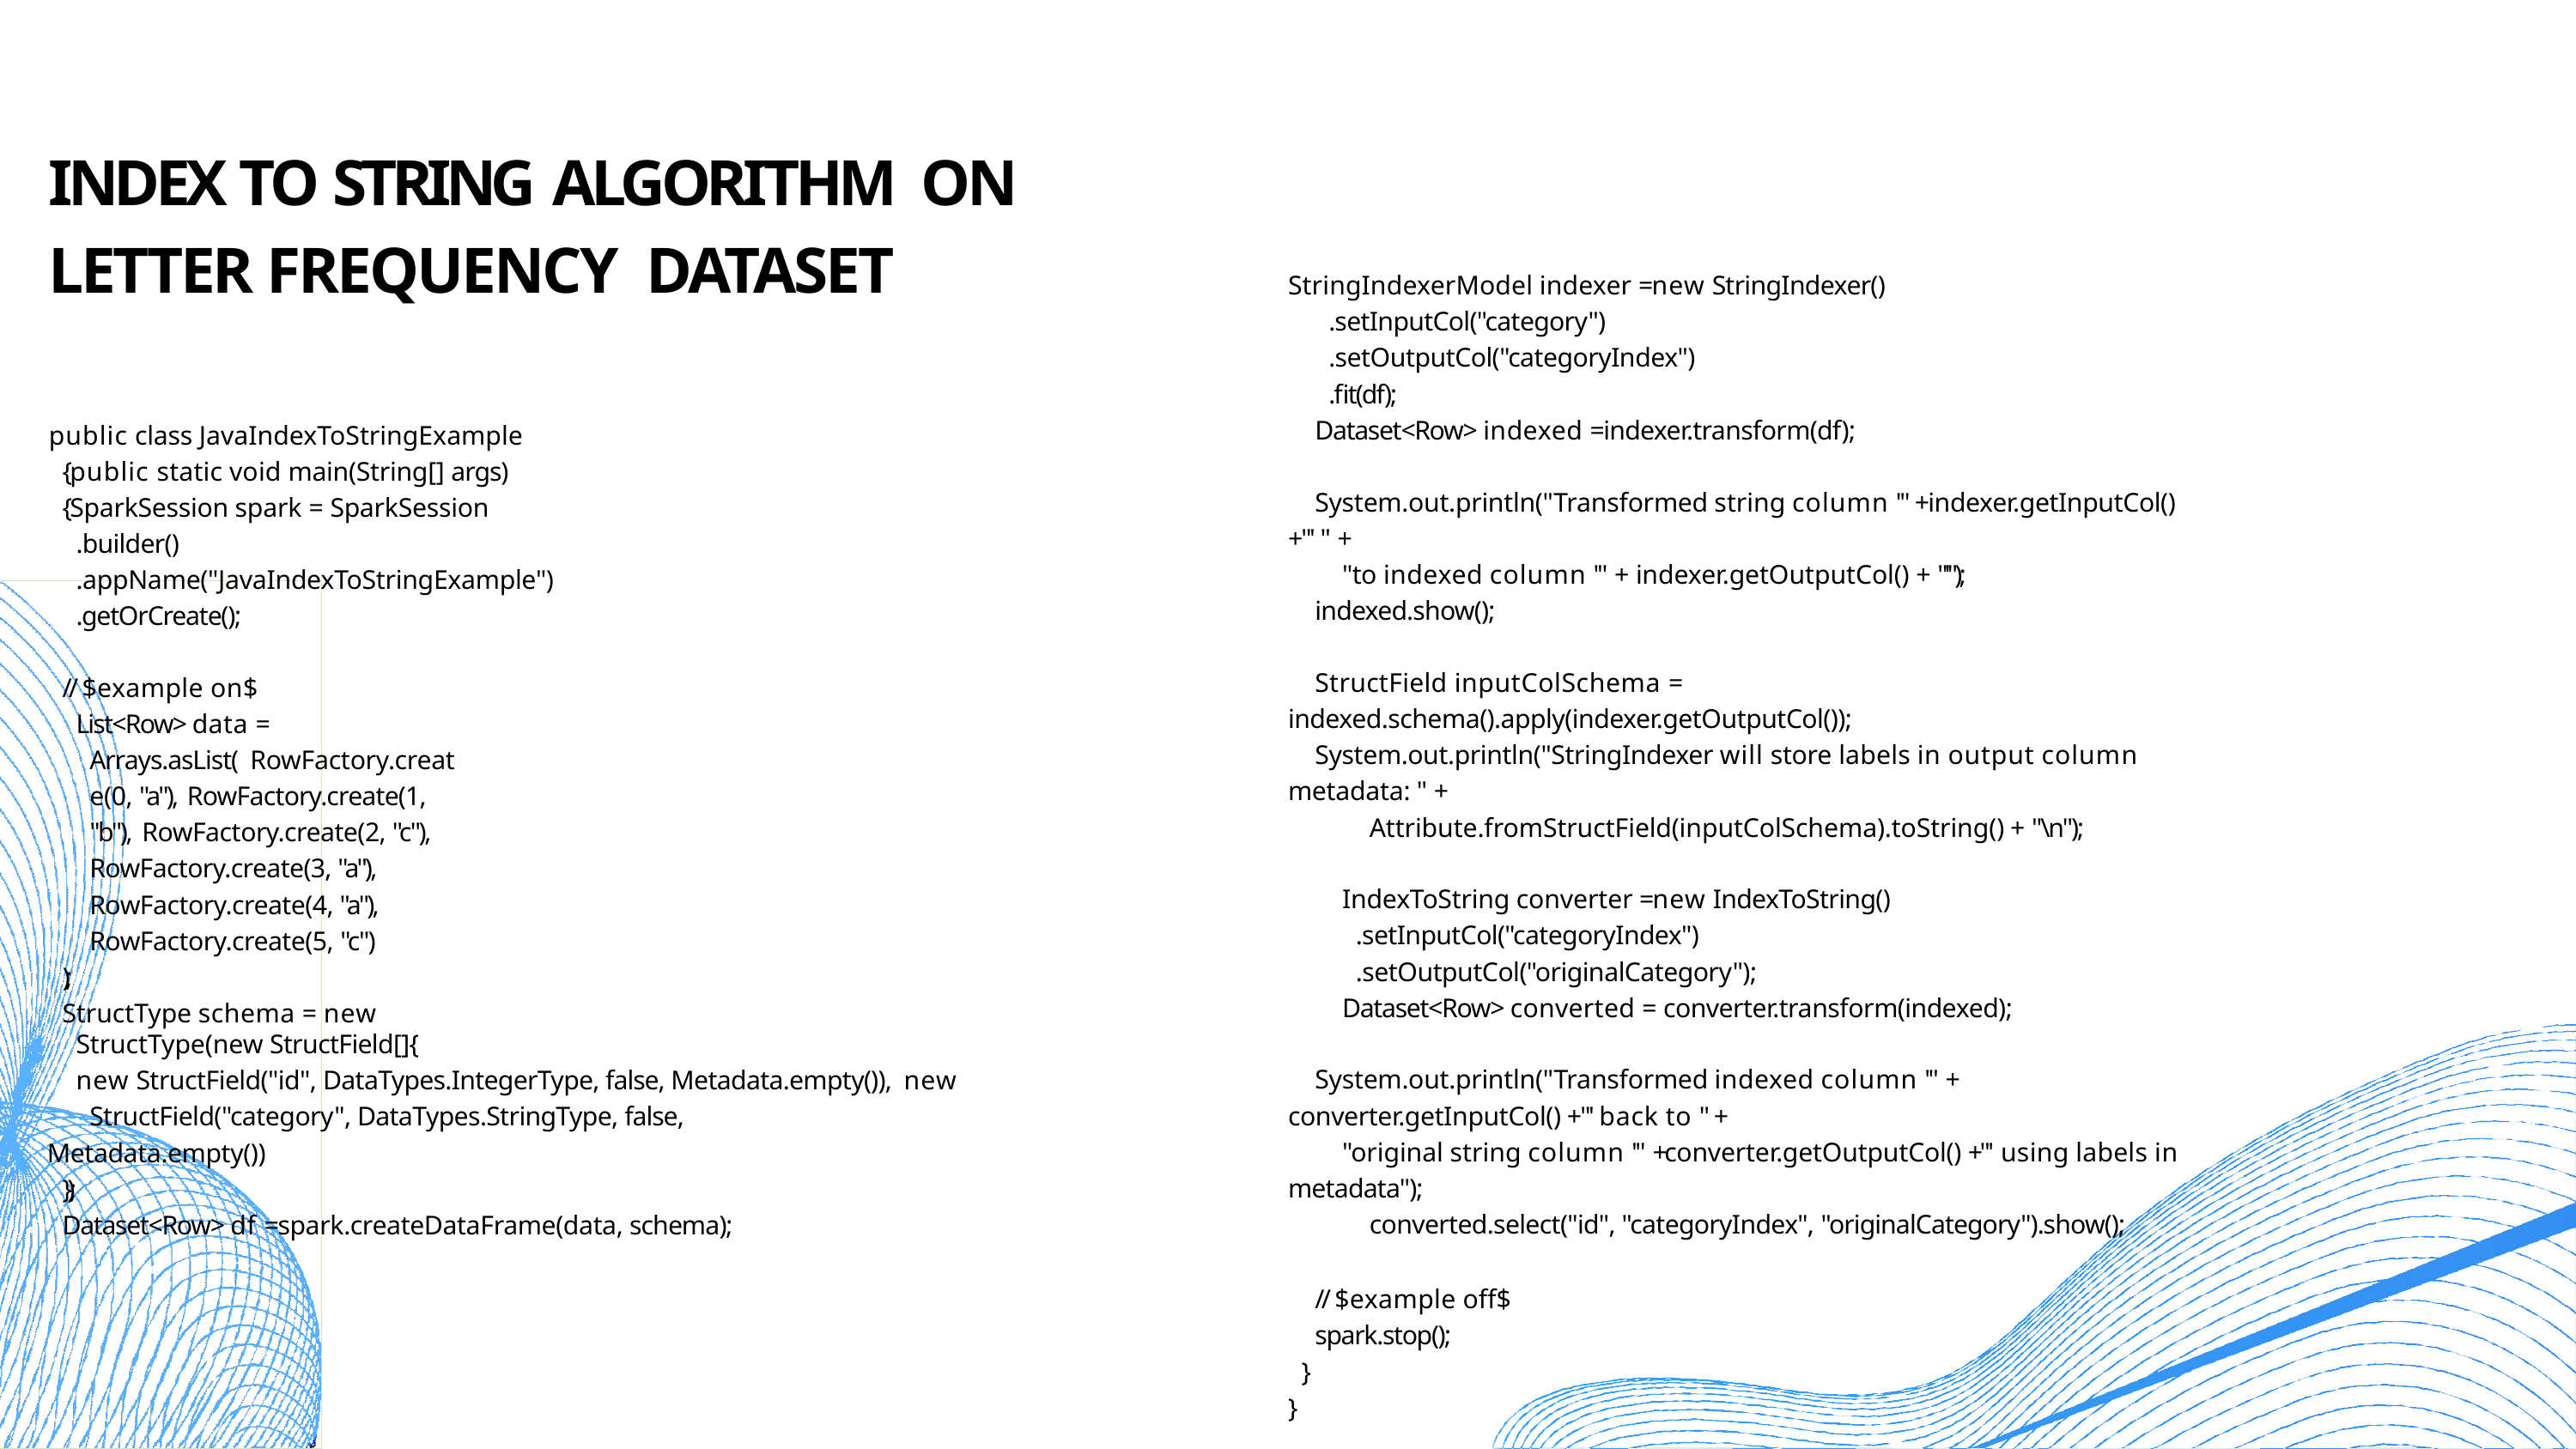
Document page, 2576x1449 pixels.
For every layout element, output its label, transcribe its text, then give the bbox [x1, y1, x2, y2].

text_box System.out.println("Transformed string column '" + indexer.getInputCol() + "' " + "to indexed column '" + indexer.getOutputCol() + "'"); indexed.show(); StructField inputColSchema = indexed.schema().apply(indexer.getOutputCol()); System.out.println("StringIndexer will store labels in output column metadata: " + Attribute.fromStructField(inputColSchema).toString() + "\n"); IndexToString converter = new IndexToString() .setInputCol("categoryIndex") .setOutputCol("originalCategory"); Dataset<Row> converted = converter.transform(indexed); System.out.println("Transformed indexed column '" + converter.getInputCol() + "' back to " + "original string column '" + converter.getOutputCol() + "' using labels in metadata"); converted.select("id", "categoryIndex", "originalCategory").show(); [1285, 479, 2261, 1240]
title INDEX TO STRING ALGORITHM ON LETTER FREQUENCY DATASET [46, 129, 1018, 373]
text_box } [1299, 1353, 1315, 1387]
text_box [1492, 1024, 2576, 1449]
text_box } [1285, 1389, 1301, 1423]
text_box StringIndexerModel indexer = new StringIndexer() .setInputCol("category") .setOutputCol("categoryIndex") .fit(df); Dataset<Row> indexed = indexer.transform(df); [1285, 262, 1941, 446]
text_box [0, 580, 322, 1449]
list public class JavaIndexToStringExample { public static void main(String[] args) { SparkSession spark = SparkSession .builder() .appName("JavaIndexToStringExample") .getOrCreate(); // $example on$ List<Row> data = Arrays.asList( RowFactory.create(0, "a"), RowFactory.create(1, "b"), RowFactory.create(2, "c"), RowFactory.create(3, "a"), RowFactory.create(4, "a"), RowFactory.create(5, "c") ); StructType schema = new StructType(new StructField[]{ new StructField("id", DataTypes.IntegerType, false, Metadata.empty()), new StructField("category", DataTypes.StringType, false, Metadata.empty()) }); Dataset<Row> df = spark.createDataFrame(data, schema); [46, 412, 997, 1242]
text_box // $example off$ spark.stop(); [1313, 1276, 1529, 1350]
